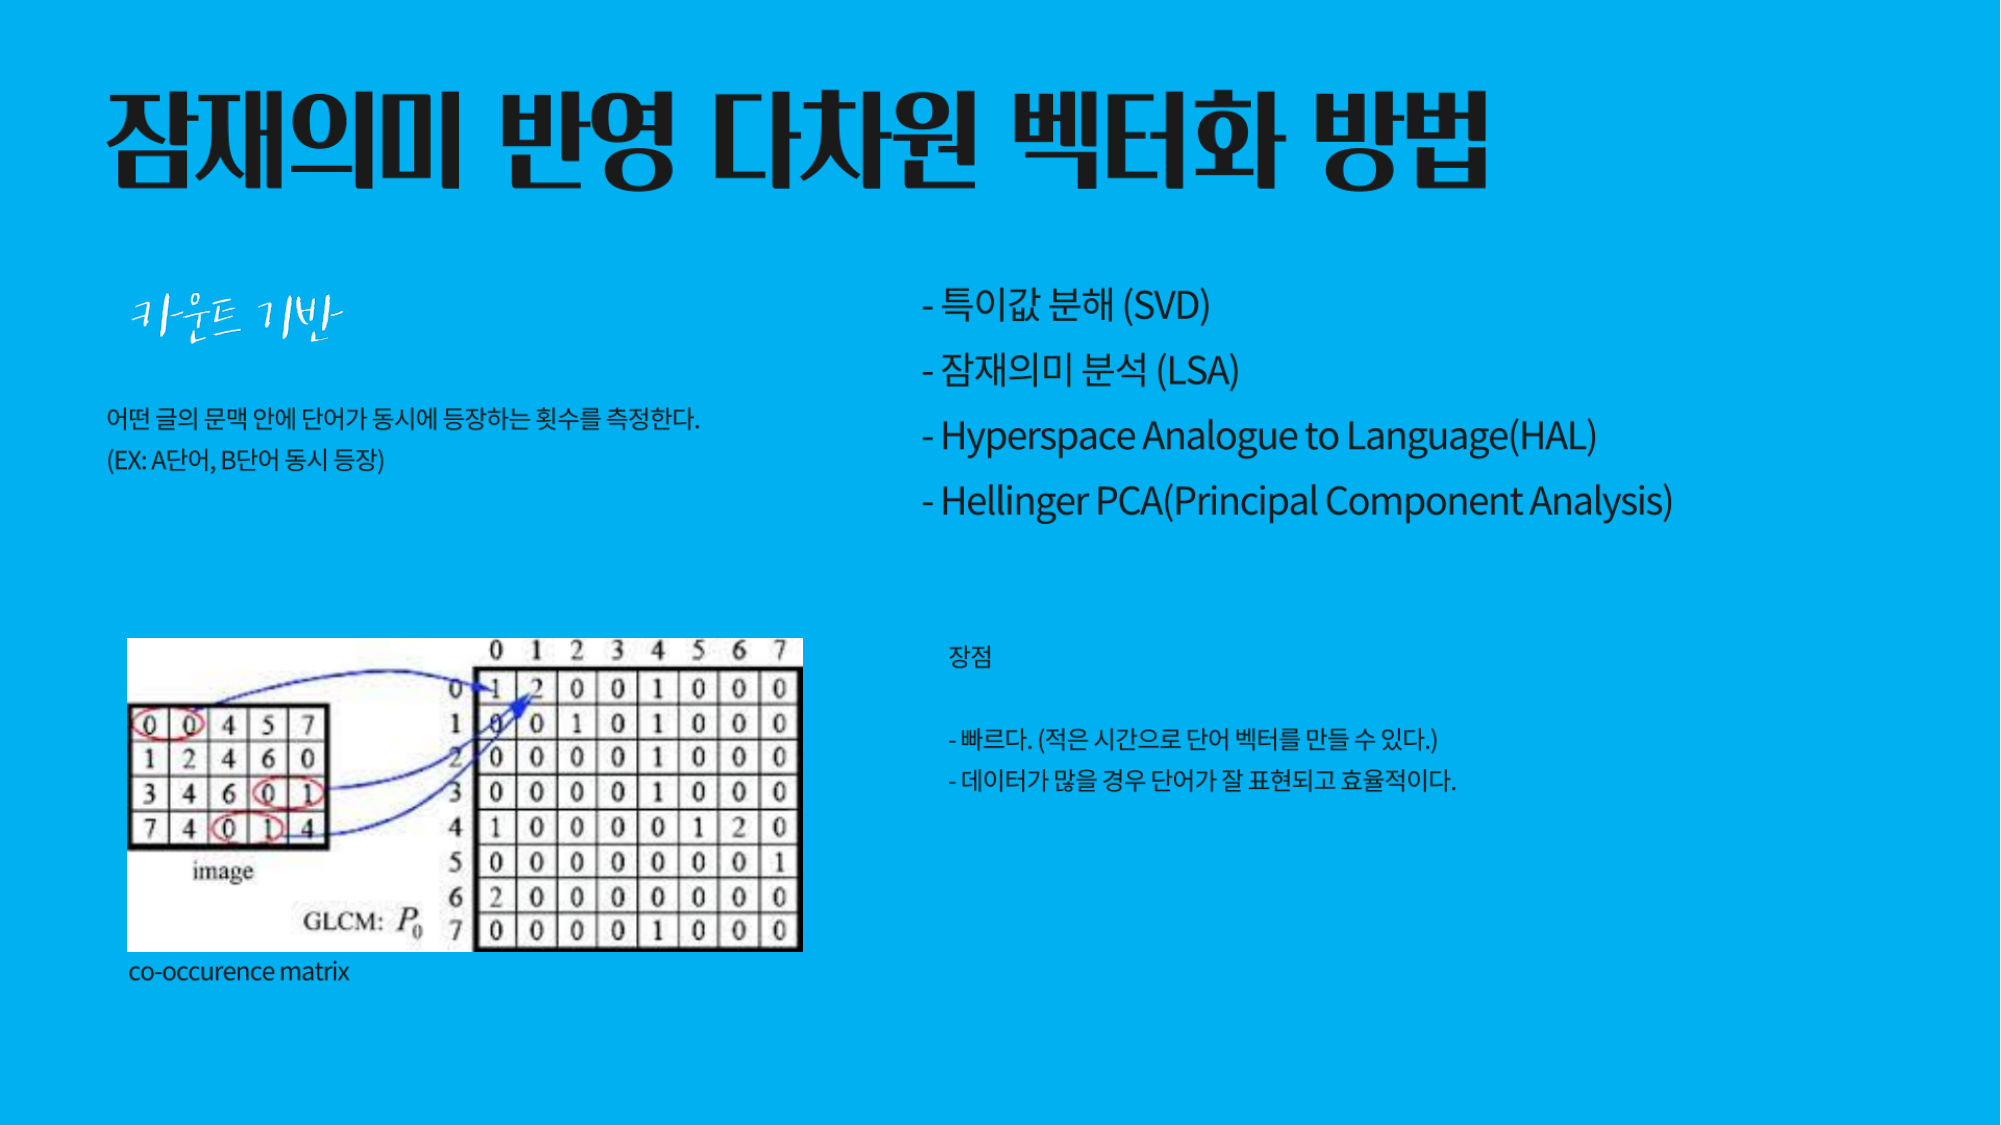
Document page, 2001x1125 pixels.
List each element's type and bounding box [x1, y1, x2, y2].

picture [897, 93, 948, 128]
picture [563, 92, 589, 160]
picture [1376, 92, 1403, 144]
picture [109, 96, 164, 146]
picture [1109, 95, 1156, 177]
picture [292, 167, 351, 171]
picture [1137, 293, 1153, 314]
picture [1281, 434, 1296, 442]
picture [504, 96, 550, 145]
picture [1196, 91, 1250, 106]
picture [947, 312, 968, 320]
picture [1547, 434, 1564, 448]
picture [1502, 495, 1507, 513]
picture [1016, 92, 1074, 145]
text_box [127, 638, 803, 953]
picture [1082, 92, 1095, 145]
picture [1524, 422, 1542, 448]
picture [1058, 499, 1073, 509]
picture [1259, 93, 1285, 188]
picture [1218, 430, 1223, 447]
picture [171, 92, 197, 144]
picture [1027, 495, 1032, 513]
picture [1033, 289, 1039, 304]
picture [384, 95, 430, 177]
picture [1026, 153, 1095, 188]
picture [1281, 495, 1287, 512]
picture [1119, 435, 1134, 443]
picture [717, 95, 764, 177]
picture [266, 303, 271, 327]
picture [1418, 496, 1423, 513]
picture [322, 295, 329, 330]
picture [443, 93, 458, 188]
picture [1571, 423, 1585, 448]
picture [1418, 148, 1485, 187]
picture [193, 293, 199, 300]
picture [1144, 434, 1161, 448]
picture [606, 149, 671, 191]
picture [948, 375, 967, 385]
picture [1565, 495, 1570, 513]
picture [1084, 290, 1098, 295]
picture [864, 93, 891, 188]
picture [1179, 292, 1188, 318]
picture [161, 294, 169, 336]
picture [309, 299, 314, 320]
picture [1101, 430, 1107, 448]
picture [945, 488, 963, 513]
picture [1190, 358, 1205, 380]
picture [945, 422, 963, 448]
picture [1512, 489, 1521, 513]
picture [247, 92, 280, 187]
picture [1232, 495, 1237, 513]
picture [1246, 448, 1256, 453]
picture [995, 355, 1003, 384]
picture [1408, 92, 1485, 140]
picture [1145, 500, 1161, 513]
picture [1302, 495, 1306, 513]
picture [294, 95, 345, 148]
picture [1351, 423, 1364, 448]
picture [1397, 429, 1404, 448]
picture [1243, 496, 1247, 511]
picture [197, 313, 201, 327]
picture [312, 333, 317, 341]
picture [1151, 93, 1182, 188]
picture [283, 297, 291, 338]
picture [1199, 430, 1203, 448]
picture [1112, 489, 1116, 501]
picture [1395, 495, 1400, 513]
picture [969, 499, 984, 509]
picture [802, 91, 858, 179]
picture [1363, 496, 1368, 510]
picture [947, 289, 967, 301]
picture [894, 135, 951, 155]
picture [191, 331, 201, 343]
picture [1328, 493, 1336, 513]
picture [944, 356, 959, 364]
picture [1491, 434, 1506, 444]
picture [215, 306, 222, 321]
picture [1171, 357, 1185, 383]
picture [1383, 495, 1388, 513]
picture [1088, 355, 1109, 366]
picture [1534, 498, 1550, 513]
picture [357, 93, 372, 188]
picture [1431, 430, 1437, 449]
picture [1001, 432, 1005, 447]
picture [1176, 429, 1183, 448]
picture [197, 96, 242, 179]
picture [906, 161, 974, 187]
picture [513, 156, 580, 187]
picture [1332, 430, 1337, 444]
picture [1223, 370, 1228, 383]
picture [773, 93, 800, 188]
picture [141, 303, 150, 326]
picture [1192, 294, 1197, 314]
picture [1351, 496, 1355, 508]
picture [966, 354, 972, 372]
picture [1586, 495, 1590, 513]
picture [1045, 357, 1059, 377]
picture [593, 92, 671, 145]
picture [1462, 433, 1466, 447]
picture [1461, 495, 1465, 513]
picture [1471, 499, 1487, 509]
picture [1010, 435, 1025, 446]
picture [1197, 112, 1252, 174]
picture [297, 297, 308, 324]
picture [1327, 149, 1392, 191]
picture [1054, 313, 1075, 320]
picture [1416, 448, 1426, 454]
picture [1156, 292, 1161, 307]
picture [940, 92, 973, 164]
picture [1317, 95, 1363, 141]
picture [119, 151, 186, 187]
